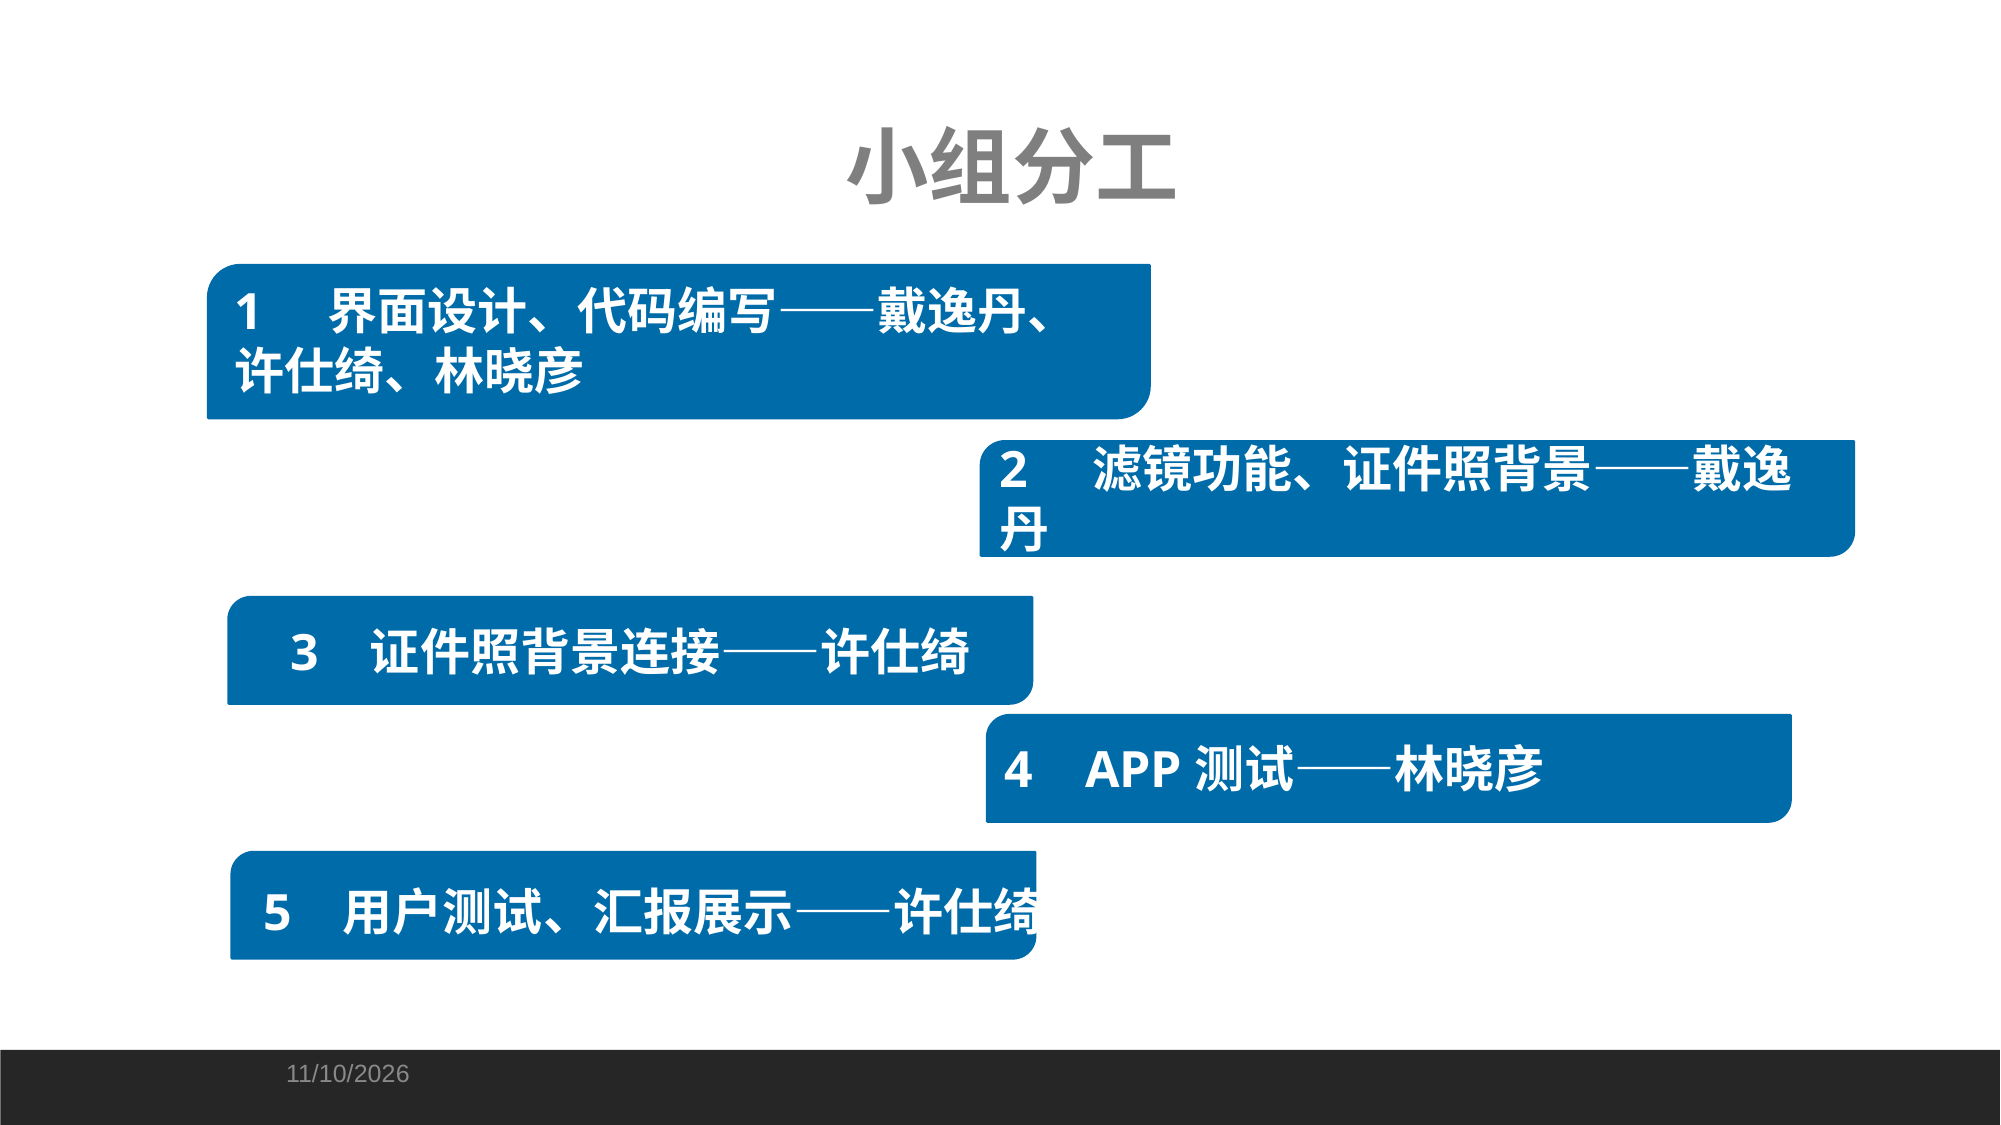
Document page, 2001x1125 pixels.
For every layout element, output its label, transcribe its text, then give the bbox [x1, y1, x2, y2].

text_box 4 APP测试——林晓彦 [1004, 736, 1791, 858]
title 能反映出你的方法的最佳引文：“这 [350, 124, 2000, 763]
text_box 小组分工 [788, 113, 1418, 215]
text_box 1 界面设计、代码编写——戴逸丹、许仕绮、林晓彦 [234, 279, 1055, 400]
text_box 3 证件照背景连接——许仕绮 [227, 595, 1034, 705]
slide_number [75, 1042, 425, 1103]
text_box [1836, 440, 1856, 557]
text_box [979, 440, 999, 557]
text_box [230, 850, 1037, 960]
text_box [985, 713, 1792, 823]
text_box [206, 263, 1151, 420]
text_box 5 用户测试、汇报展示——许仕绮 [263, 880, 1116, 941]
text_box 2 滤镜功能、证件照背景——戴逸丹 [999, 437, 1836, 558]
